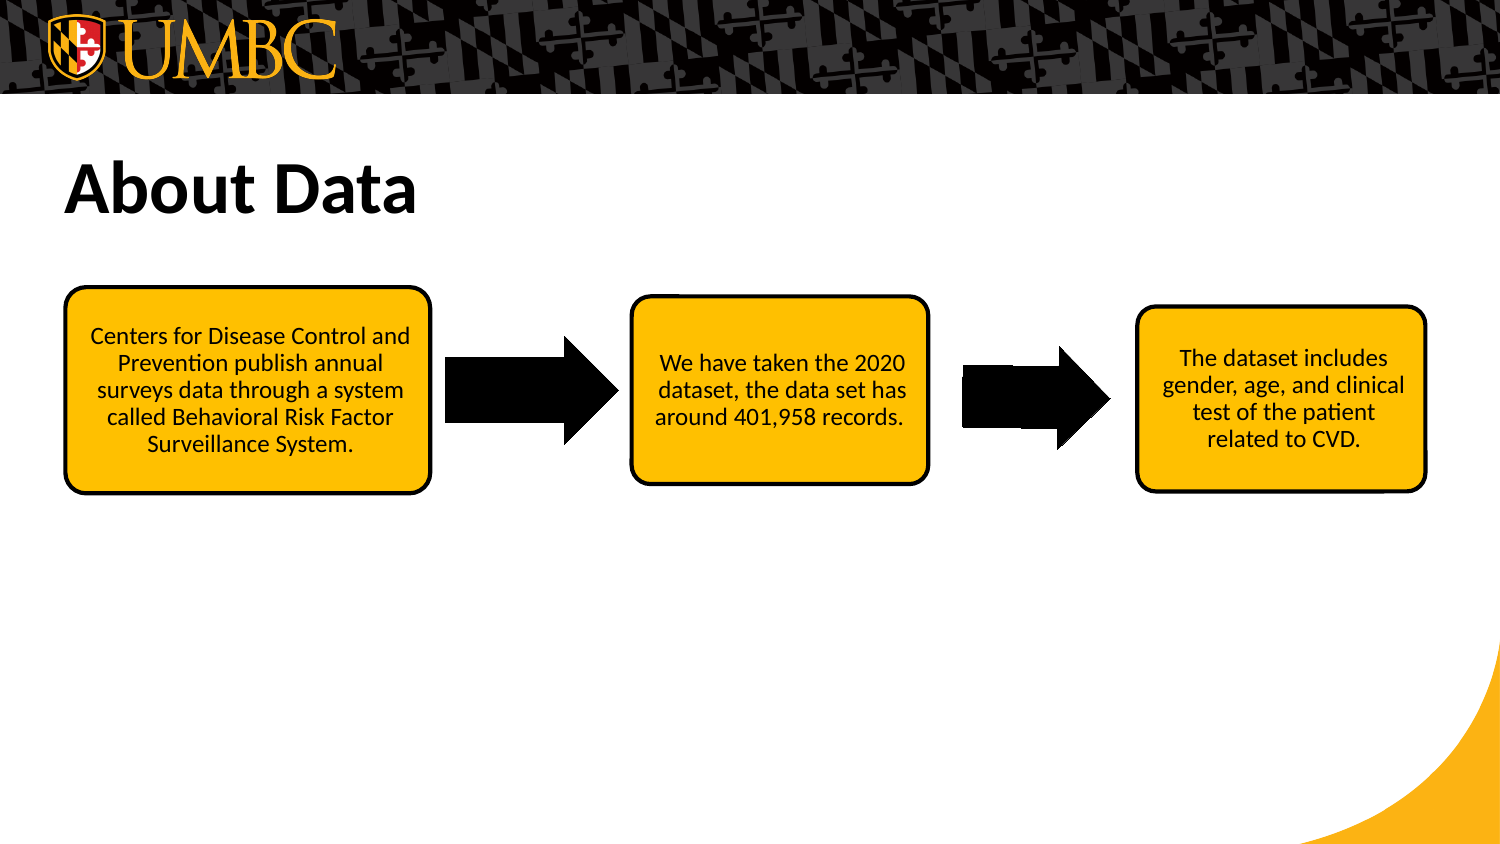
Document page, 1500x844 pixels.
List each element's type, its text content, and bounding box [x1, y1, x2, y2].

picture [1299, 639, 1500, 844]
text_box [51, 193, 1452, 588]
picture [0, 0, 1500, 94]
title About Data [49, 131, 468, 193]
